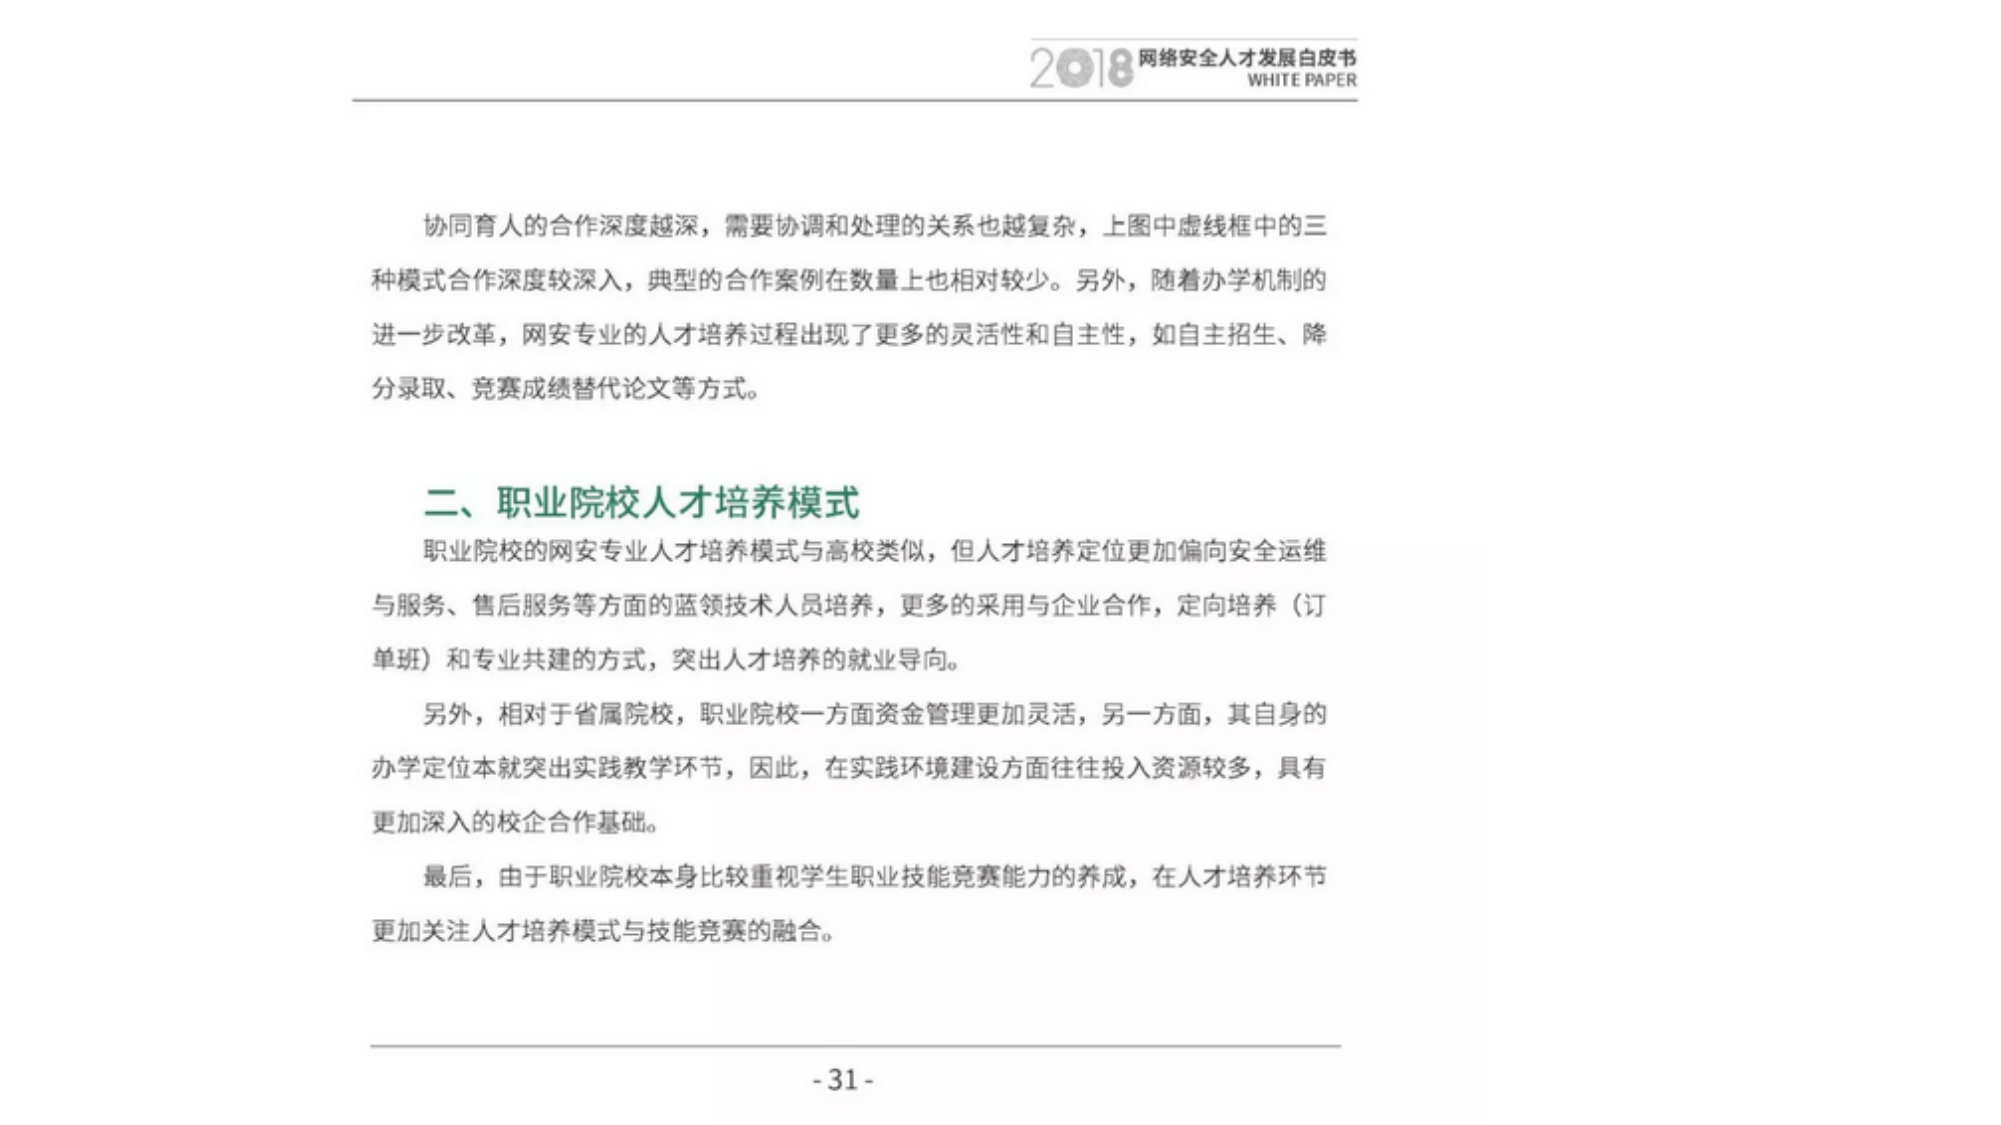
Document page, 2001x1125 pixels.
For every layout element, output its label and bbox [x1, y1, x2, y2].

picture [285, 0, 1485, 1125]
